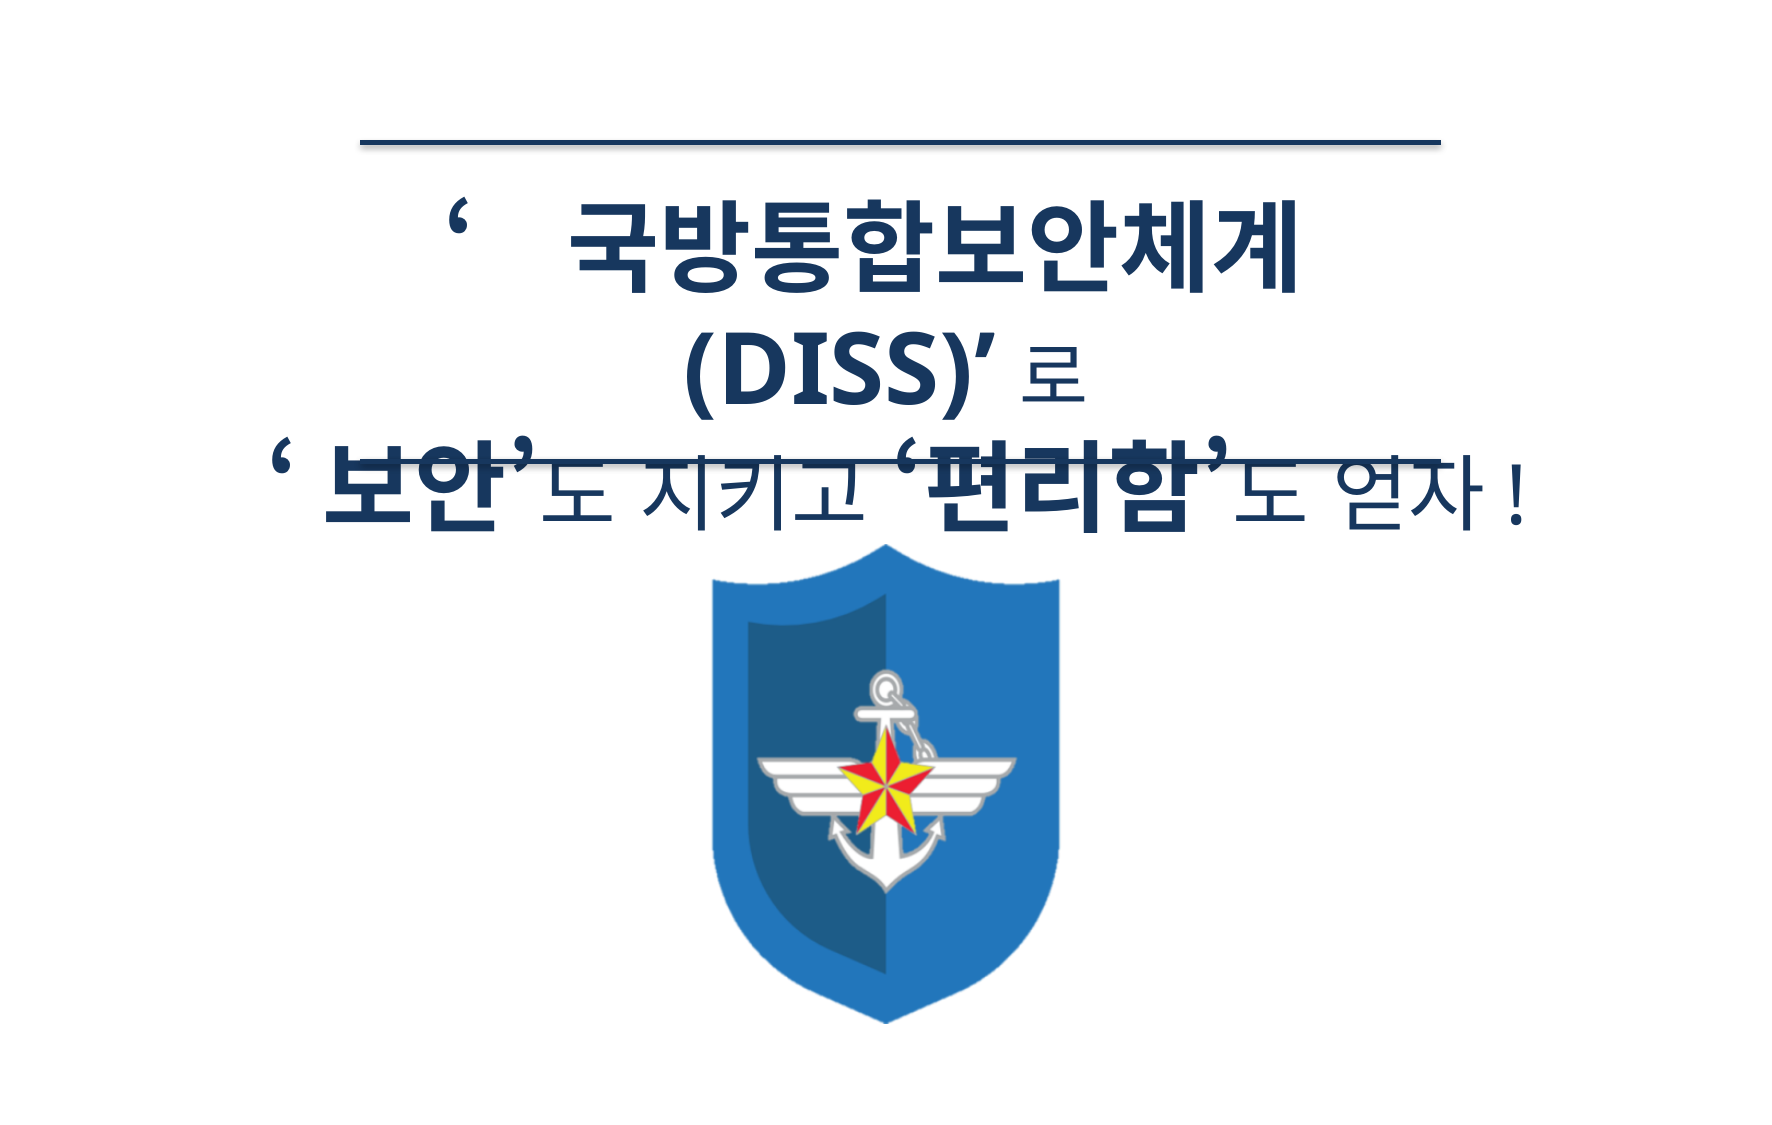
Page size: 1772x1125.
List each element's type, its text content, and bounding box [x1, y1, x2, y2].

picture [646, 544, 1126, 1024]
text_box ‘국방통합보안체계(DISS)’로 ‘보안’도 지키고 ‘편리함’도 얻자! [246, 177, 1526, 552]
